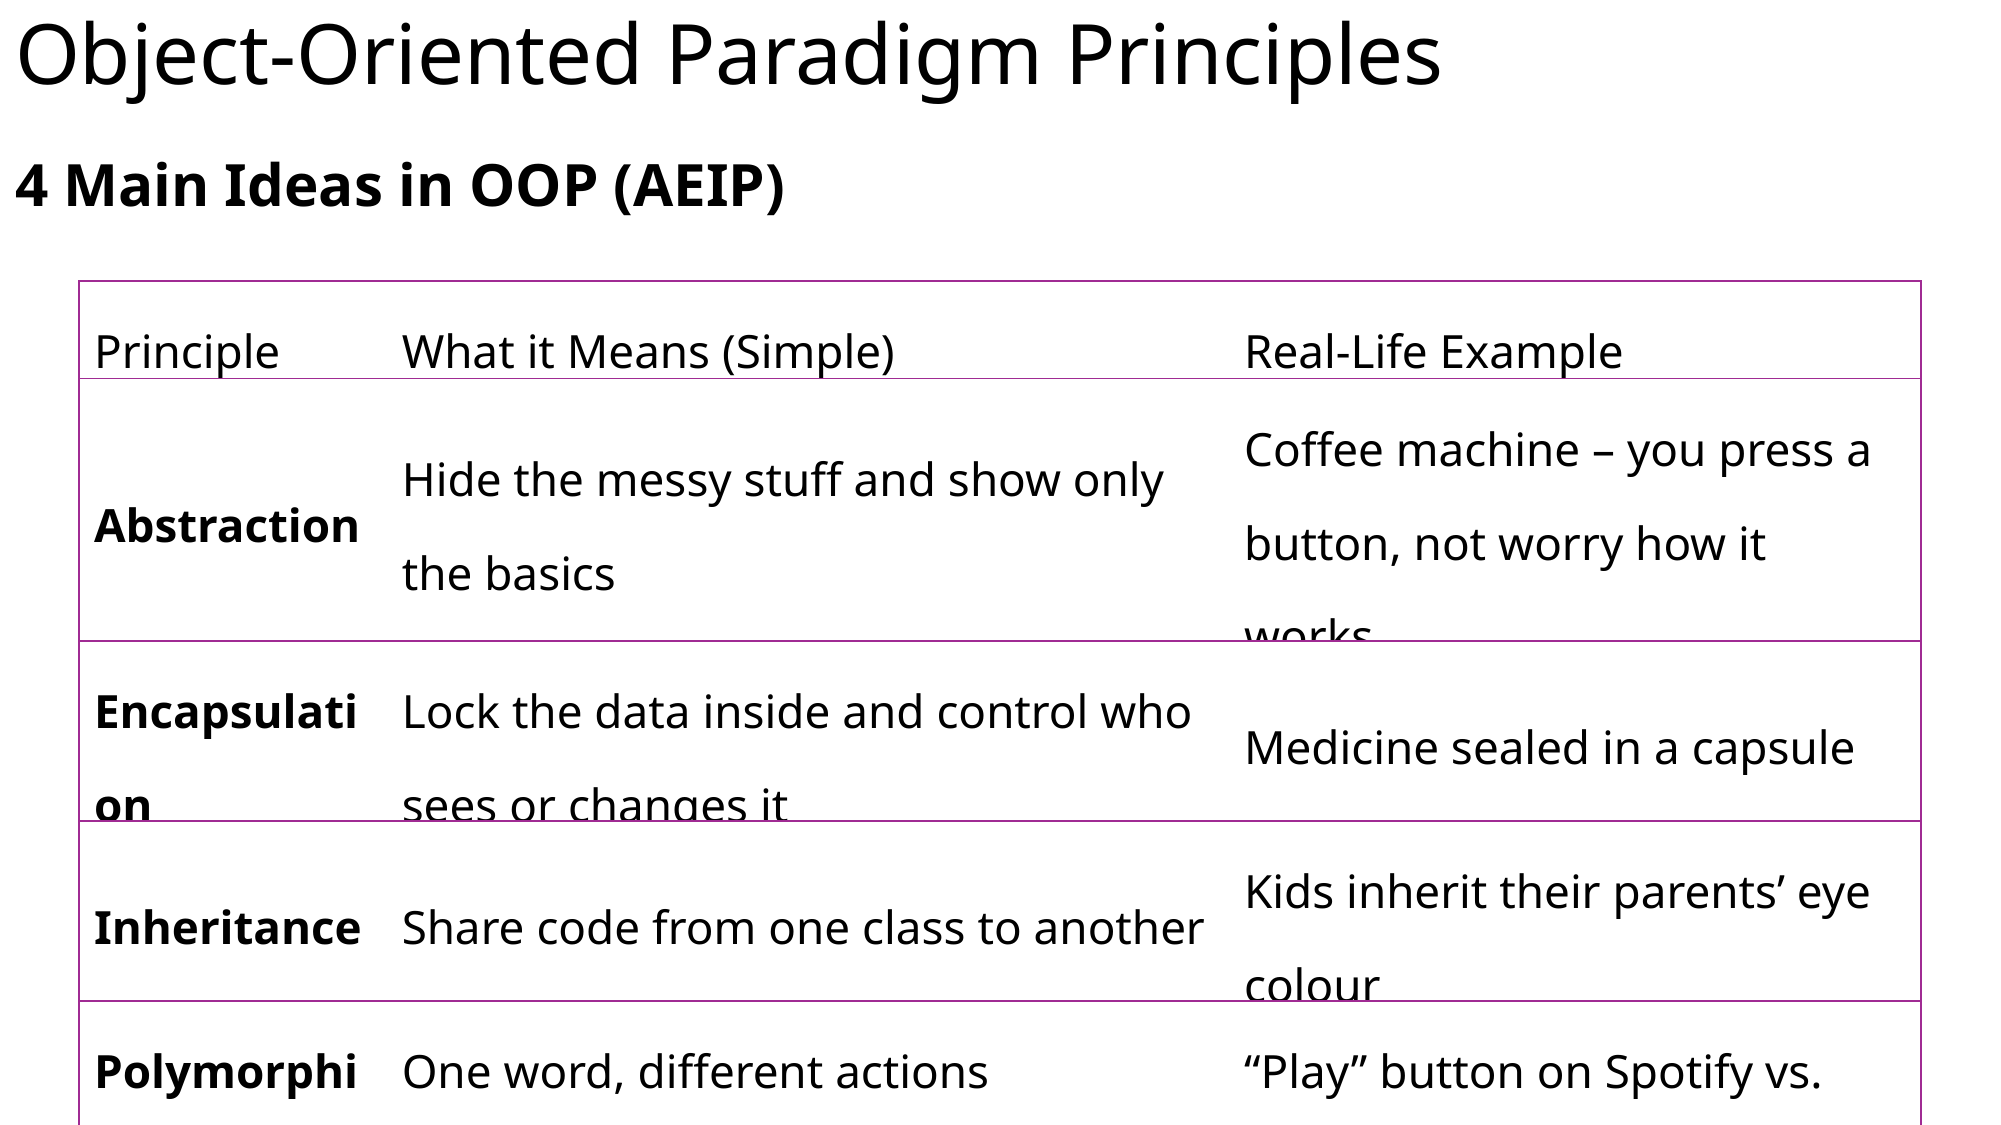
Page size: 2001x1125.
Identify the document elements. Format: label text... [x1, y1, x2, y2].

table_cell Abstraction [80, 379, 387, 640]
table_cell Hide the messy stuff and show only the basics [387, 379, 1229, 640]
table_cell Encapsulation [80, 642, 387, 820]
table_header What it Means (Simple) [387, 282, 1229, 378]
table_cell Inheritance [80, 822, 387, 1000]
table_cell Kids inherit their parents’ eye colour [1229, 822, 1920, 1000]
table_cell One word, different actions depending on the object [387, 1002, 1229, 1125]
table_cell Polymorphism [80, 1002, 387, 1125]
table_cell “Play” button on Spotify vs. radio [1229, 1002, 1920, 1125]
table_header Principle [80, 282, 387, 378]
table_cell Medicine sealed in a capsule [1229, 642, 1920, 820]
title Object-Oriented Paradigm Principles [0, 0, 2000, 105]
table_header Real-Life Example [1229, 282, 1920, 378]
table_cell Lock the data inside and control who sees or changes it [387, 642, 1229, 820]
table_cell Share code from one class to another [387, 822, 1229, 1000]
table_cell Coffee machine – you press a button, not worry how it works [1229, 379, 1920, 640]
text_box 4 Main Ideas in OOP (AEIP) [0, 105, 2000, 226]
